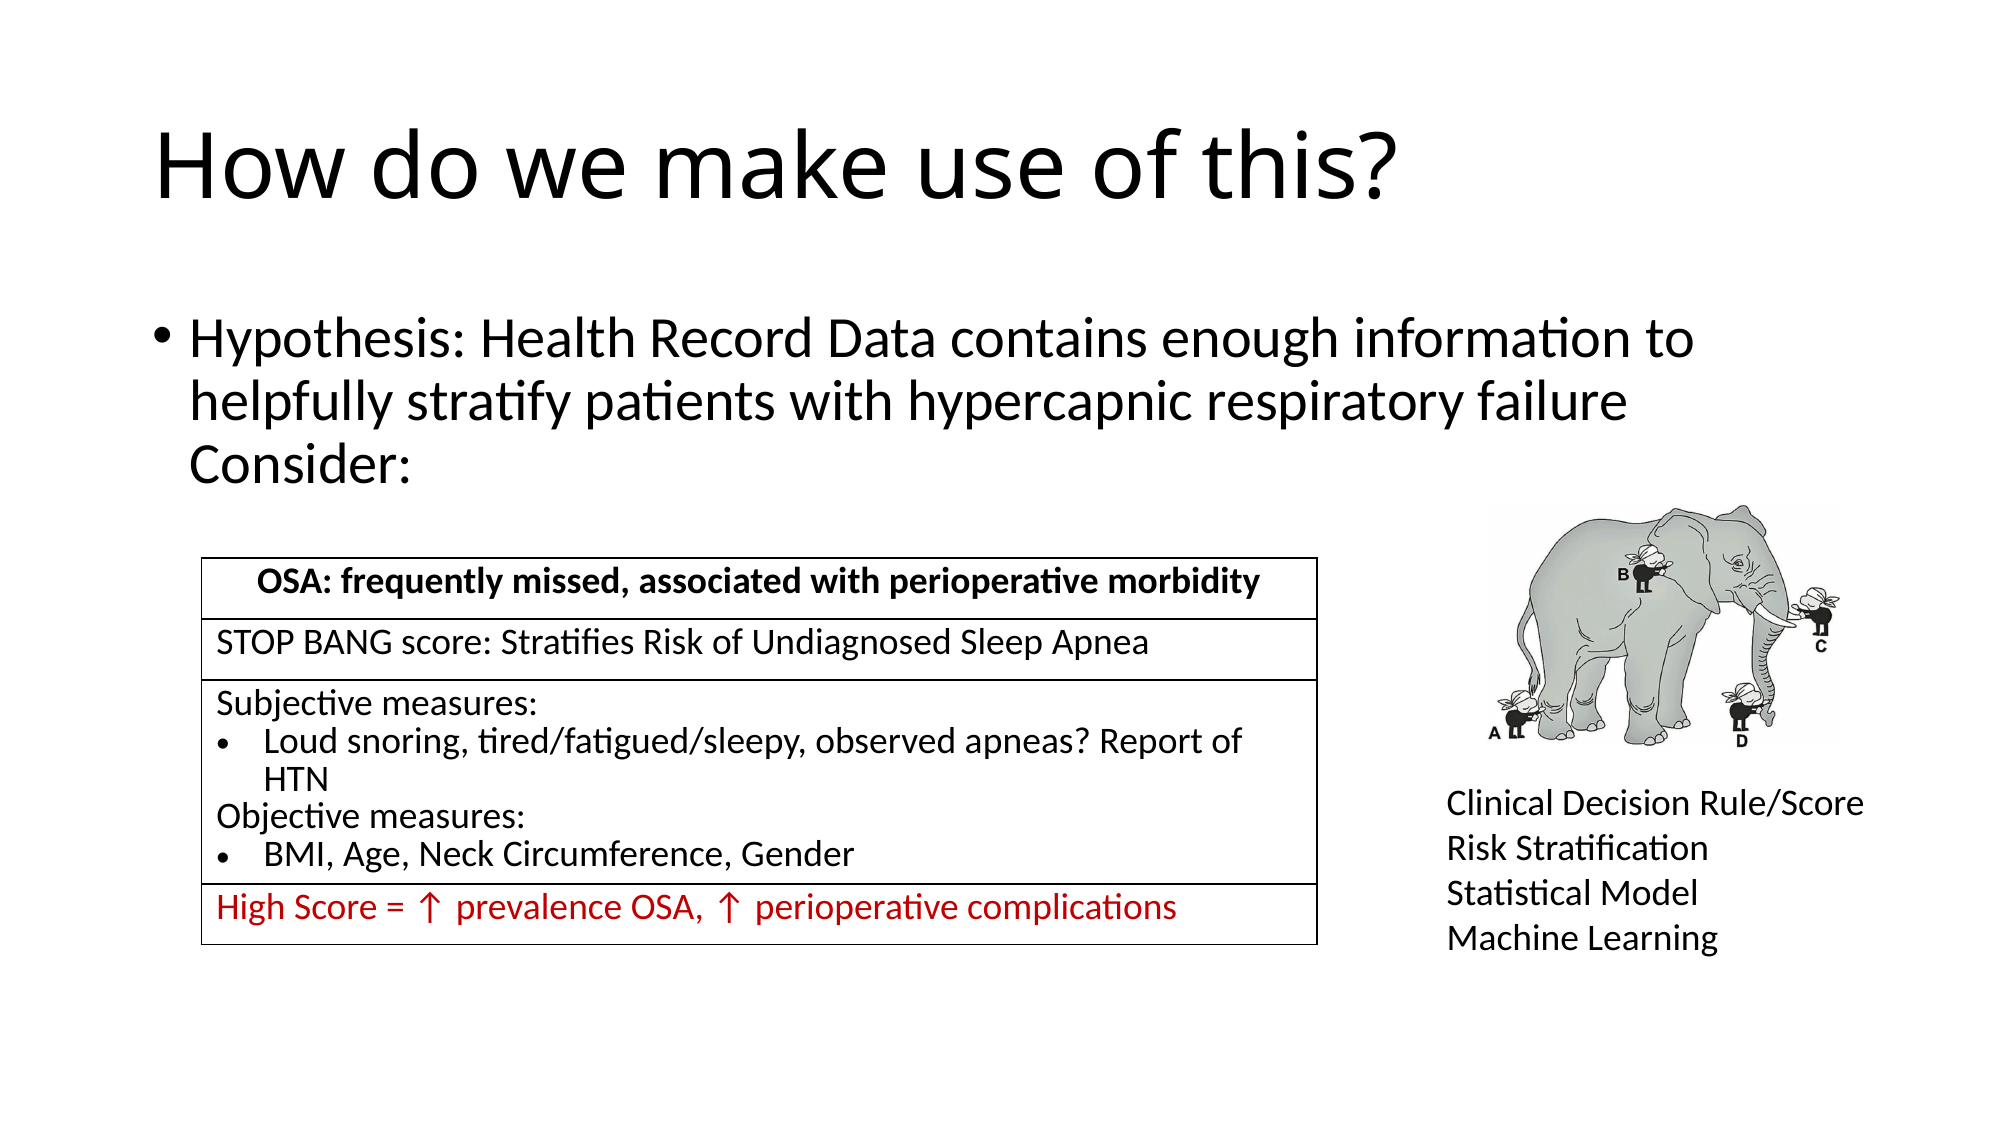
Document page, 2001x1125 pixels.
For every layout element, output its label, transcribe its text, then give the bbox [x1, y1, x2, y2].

table_cell Subjective measures: Loud snoring, tired/fatigued/sleepy, observed apneas? Report of HTN Objective measures: BMI, Age, Neck Circumference, Gender [202, 681, 1316, 883]
table_cell High Score = ↑ prevalence OSA, ↑ perioperative complications [202, 885, 1316, 944]
table_header OSA: frequently missed, associated with perioperative morbidity [202, 559, 1316, 618]
text_box Clinical Decision Rule/Score Risk Stratification Statistical Model Machine Learning [1431, 770, 1927, 966]
table_cell STOP BANG score: Stratifies Risk of Undiagnosed Sleep Apnea [202, 620, 1316, 679]
picture [1485, 503, 1840, 749]
list Hypothesis: Health Record Data contains enough information to helpfully stratify patients with hypercapnic respiratory failure Consider: [137, 299, 1863, 1014]
title How do we make use of this? [137, 59, 1863, 278]
